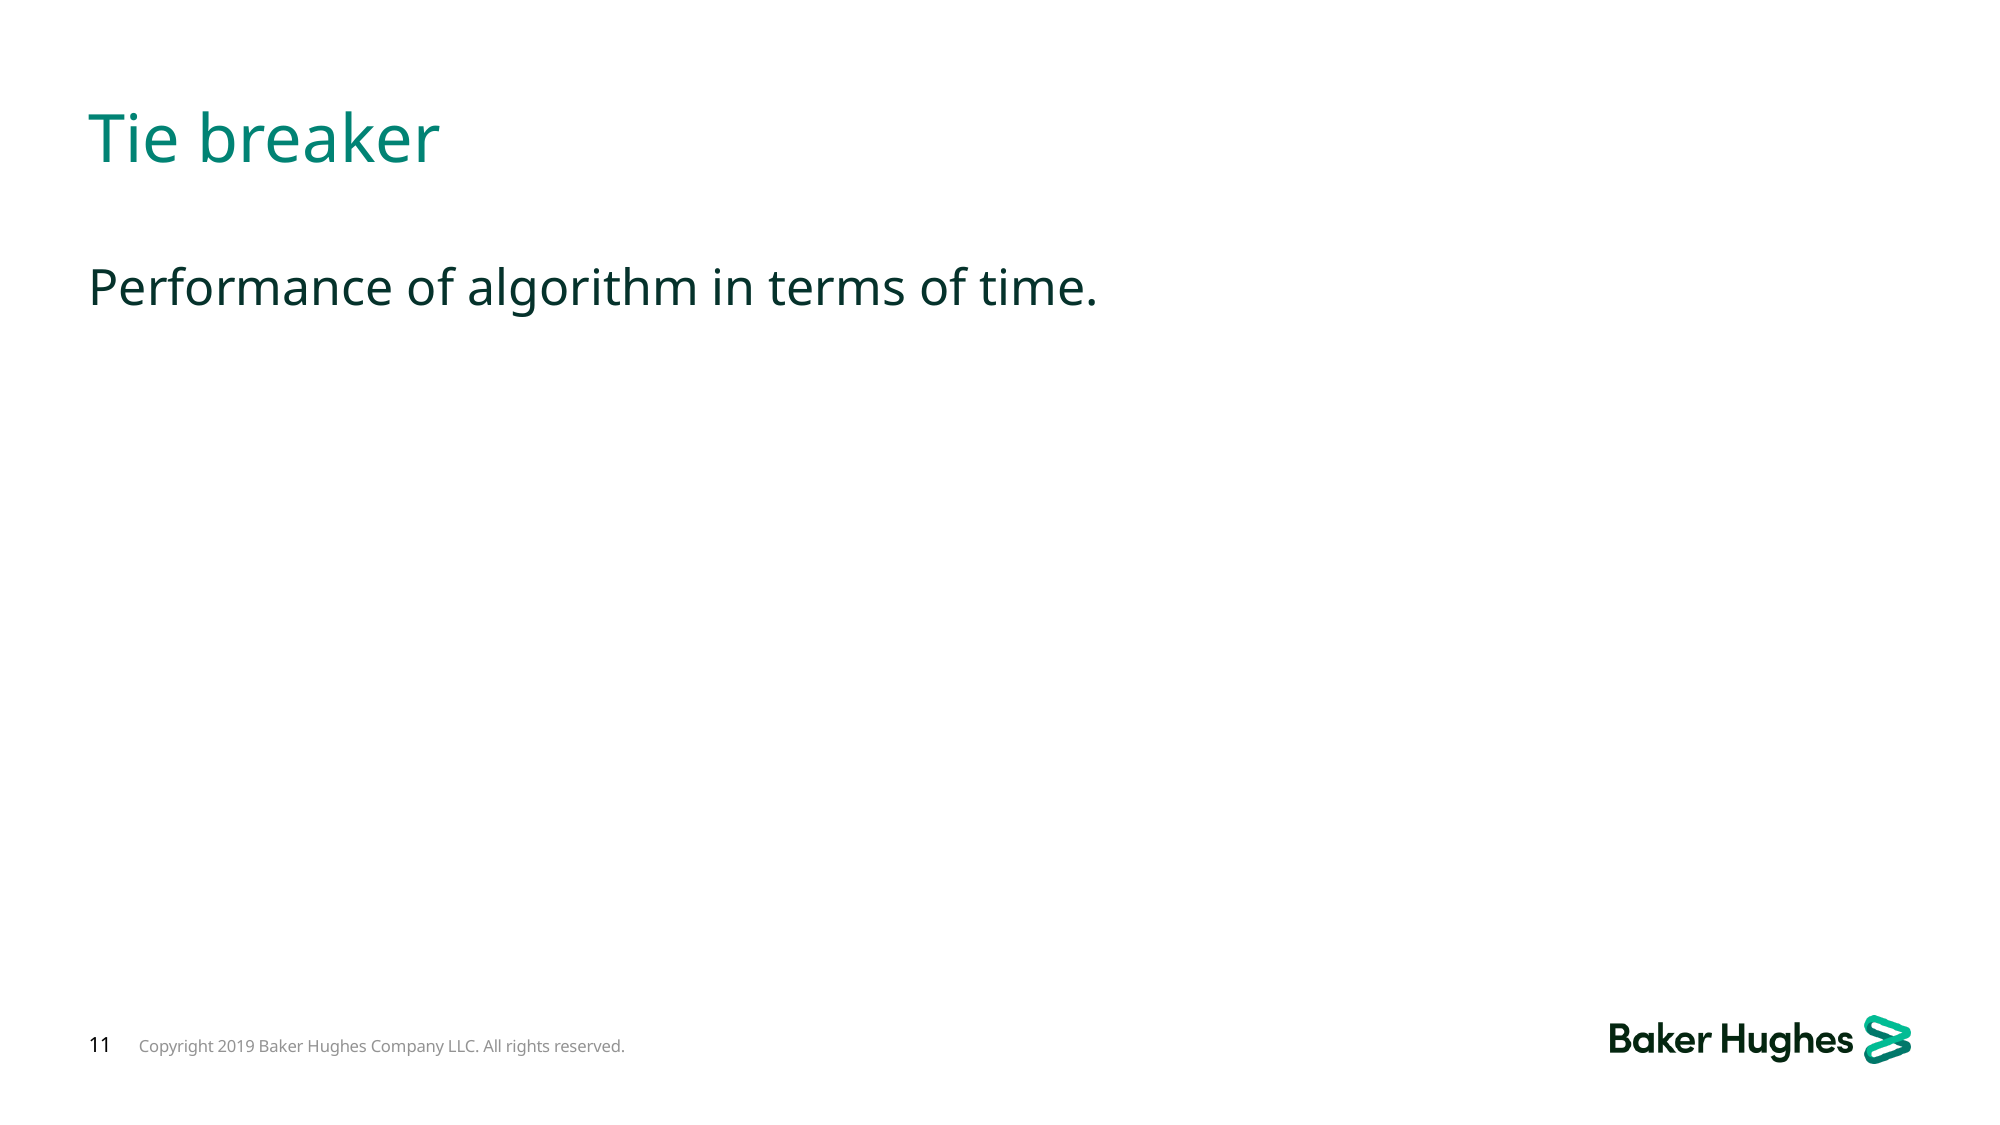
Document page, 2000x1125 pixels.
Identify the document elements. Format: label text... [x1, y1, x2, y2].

list Performance of algorithm in terms of time. [88, 255, 1911, 957]
title Tie breaker [88, 103, 1911, 178]
slide_number 11 [88, 1033, 131, 1059]
